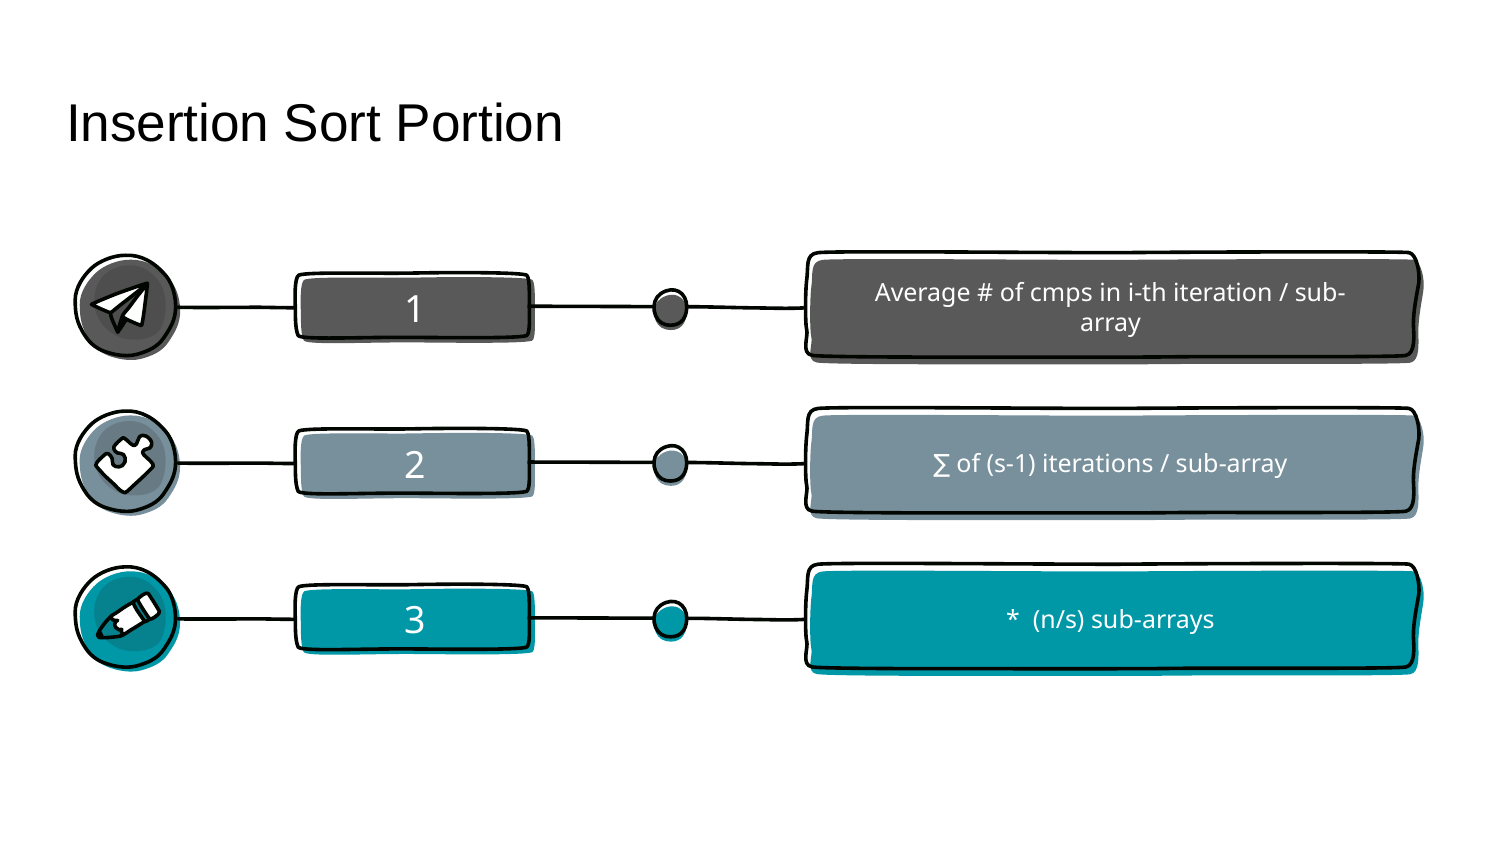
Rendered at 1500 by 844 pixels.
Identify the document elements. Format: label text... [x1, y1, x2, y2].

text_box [74, 250, 1426, 365]
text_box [74, 406, 1426, 521]
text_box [74, 561, 1426, 677]
title Insertion Sort Portion [51, 72, 1449, 167]
